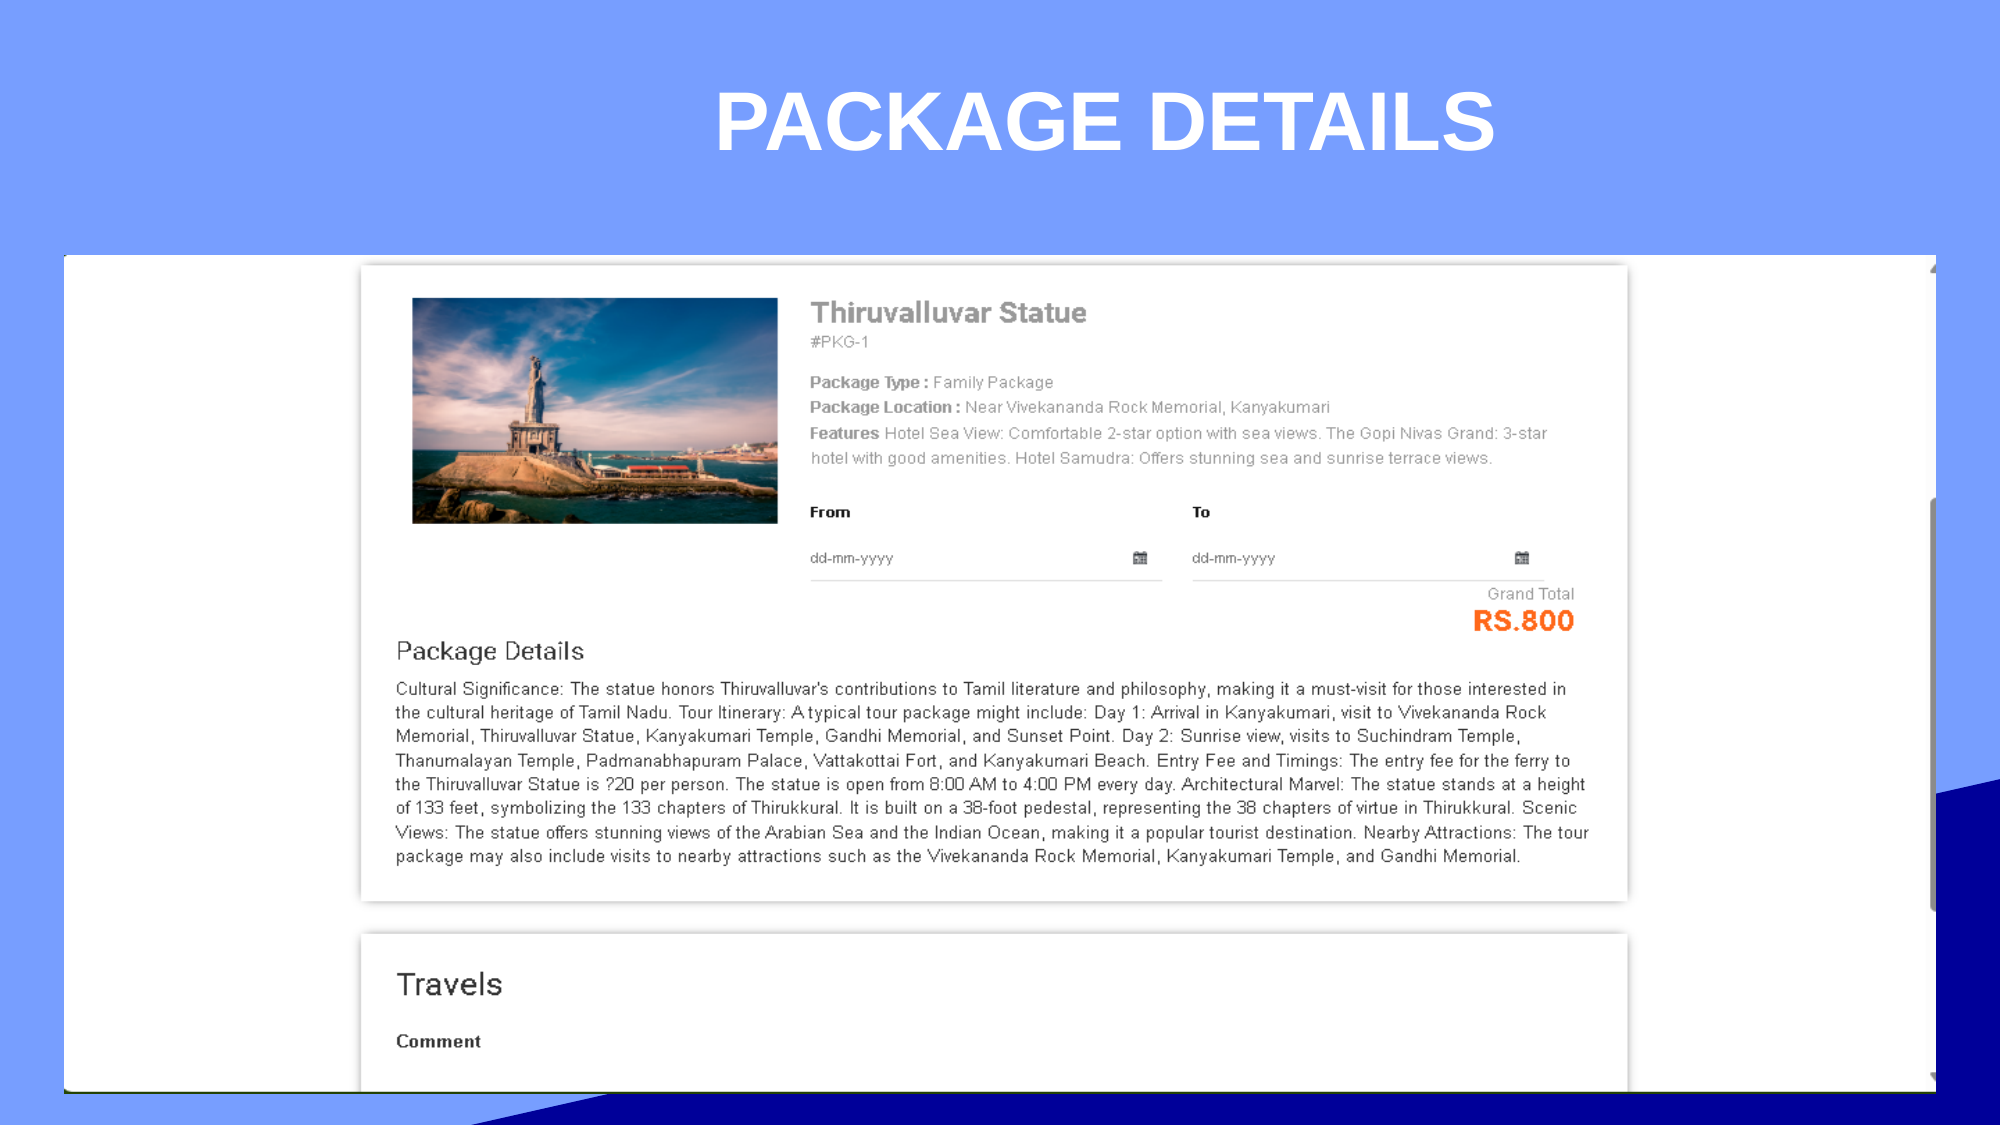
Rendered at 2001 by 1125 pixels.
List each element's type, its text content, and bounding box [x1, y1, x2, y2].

picture [64, 255, 1936, 1094]
text_box PACKAGE DETAILS [700, 59, 1789, 186]
